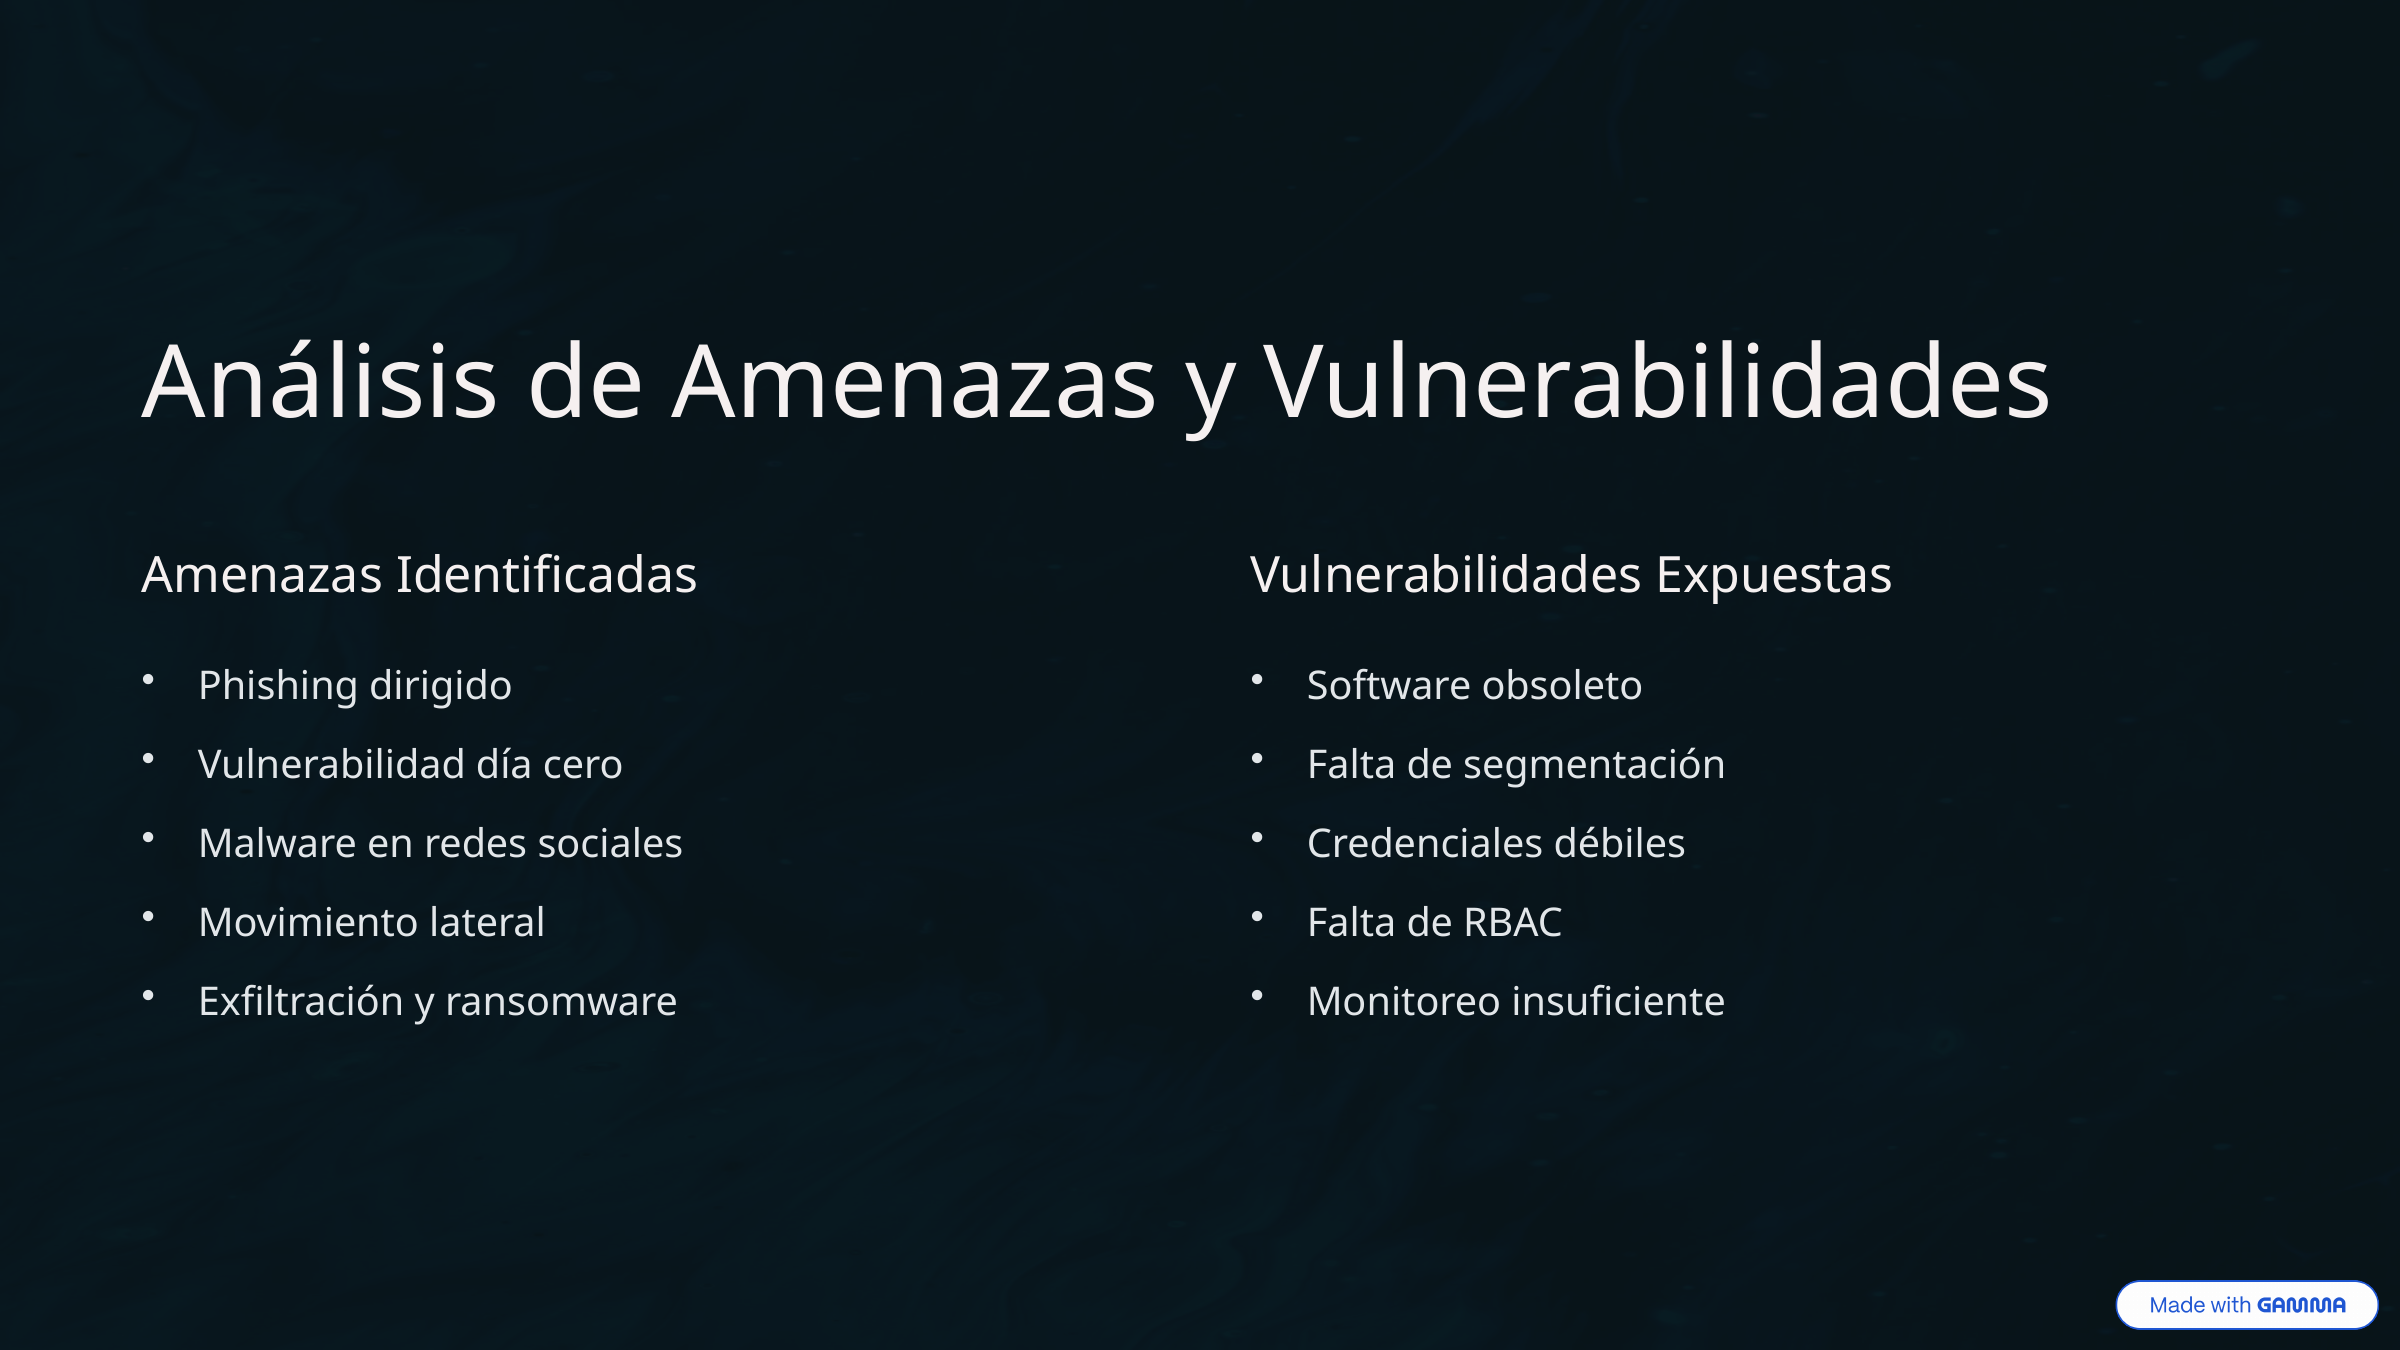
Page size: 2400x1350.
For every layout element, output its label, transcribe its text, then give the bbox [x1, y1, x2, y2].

text_box Software obsoleto [1250, 643, 2260, 709]
picture [2106, 1271, 2389, 1339]
text_box Falta de RBAC [1250, 880, 2260, 945]
text_box Exfiltración y ransomware [141, 959, 1151, 1024]
text_box Movimiento lateral [141, 880, 1151, 945]
text_box Vulnerabilidades Expuestas [1250, 539, 1920, 603]
text_box Amenazas Identificadas [141, 539, 724, 603]
text_box Phishing dirigido [141, 643, 1151, 709]
text_box Credenciales débiles [1250, 801, 2260, 866]
text_box Vulnerabilidad día cero [141, 722, 1151, 788]
text_box Análisis de Amenazas y Vulnerabilidades [141, 311, 2123, 439]
text_box Malware en redes sociales [141, 801, 1151, 866]
text_box Falta de segmentación [1250, 722, 2260, 788]
text_box Monitoreo insuficiente [1250, 959, 2260, 1024]
